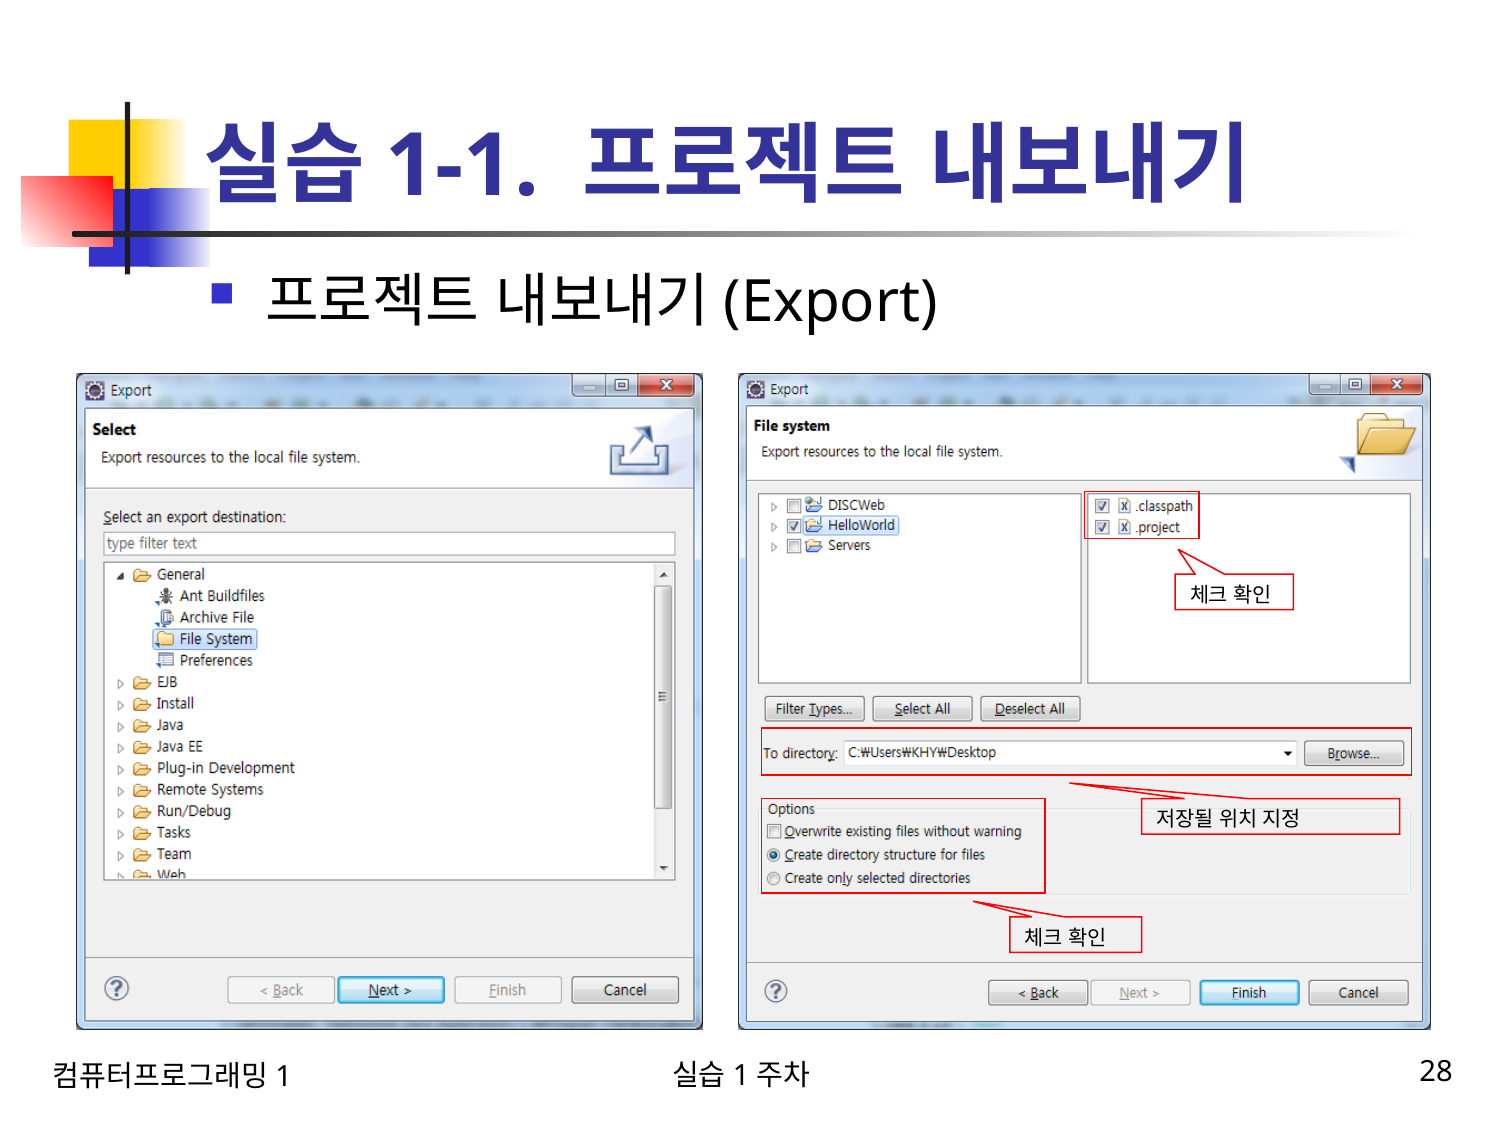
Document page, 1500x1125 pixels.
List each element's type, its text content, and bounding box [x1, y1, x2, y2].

slide_number 컴퓨터프로그래밍1 [37, 1024, 385, 1101]
list 프로젝트 내보내기(Export) [193, 255, 1469, 1006]
slide_number 28 [1154, 1023, 1468, 1100]
title 실습1-1. 프로젝트 내보내기 [188, 34, 1468, 221]
footer 실습1주차 [503, 1023, 980, 1100]
picture [76, 373, 704, 1030]
picture [738, 373, 1431, 1030]
